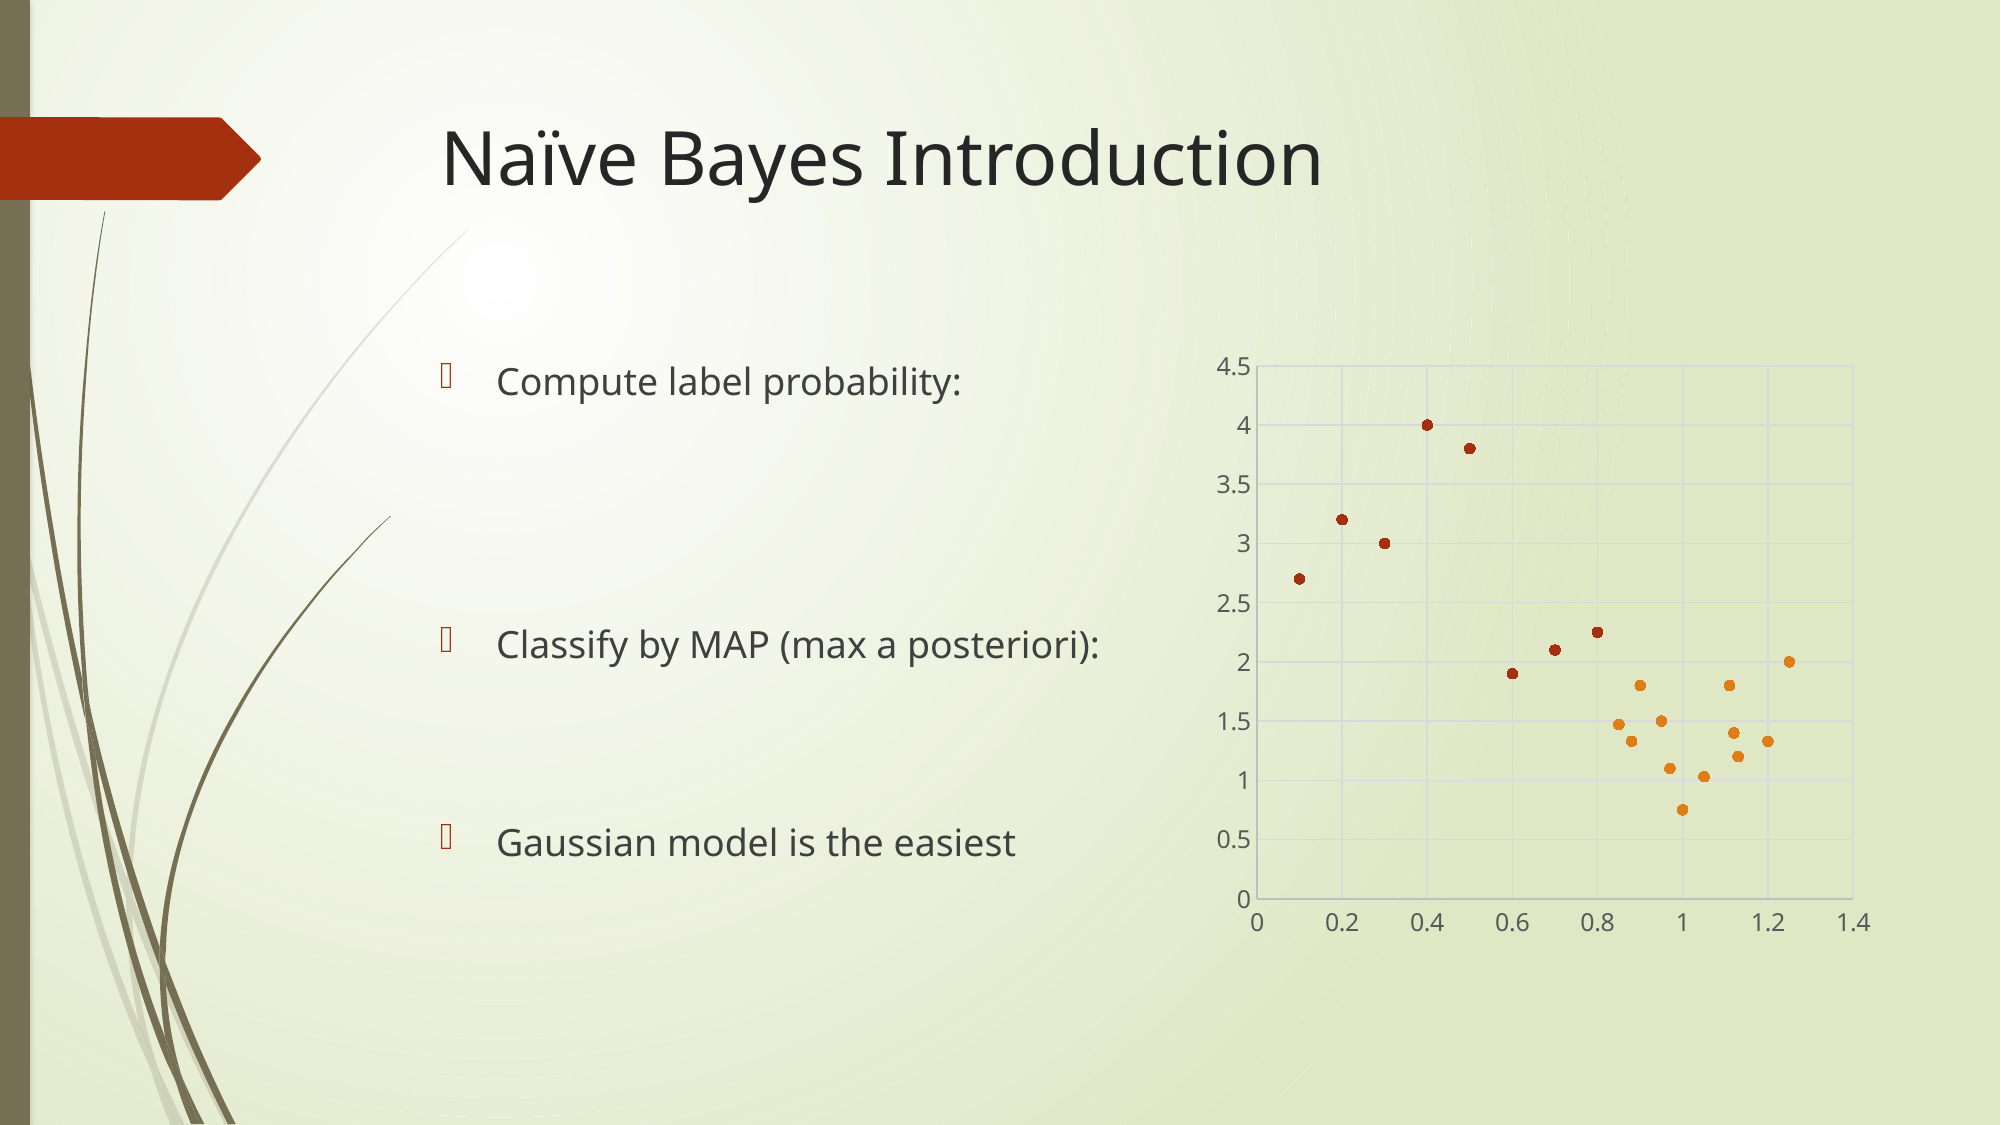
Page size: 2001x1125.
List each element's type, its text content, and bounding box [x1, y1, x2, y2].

chart [1179, 348, 1888, 969]
title Naïve Bayes Introduction [425, 102, 1888, 313]
